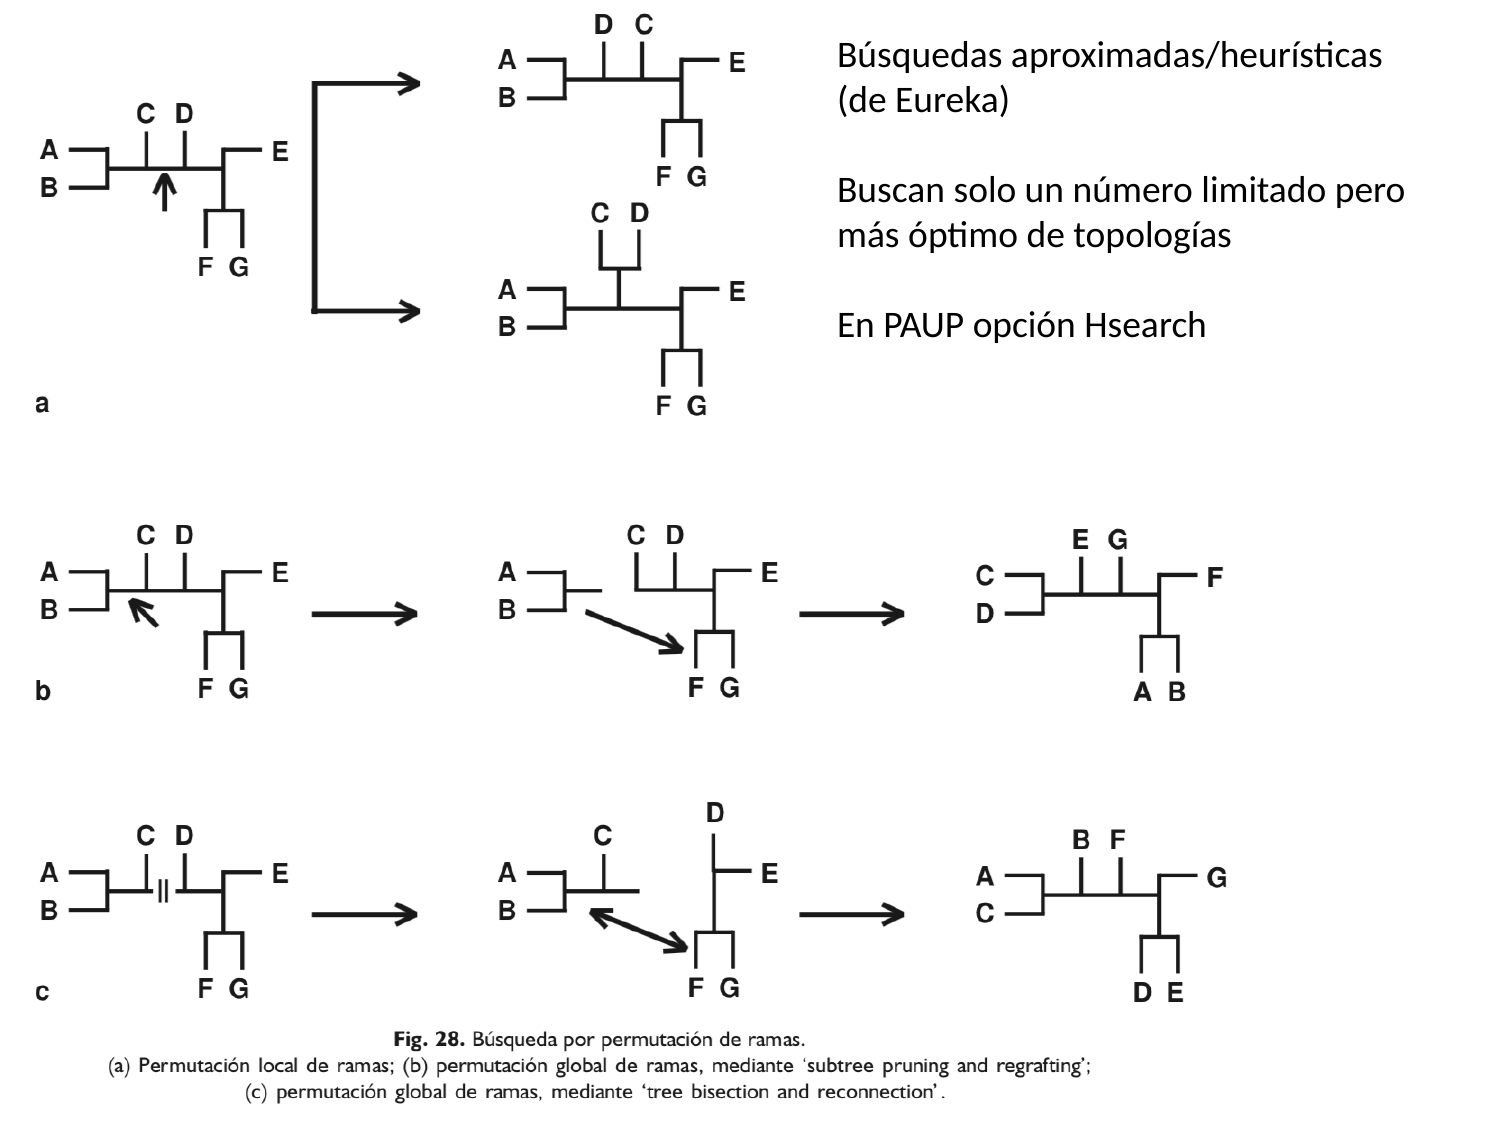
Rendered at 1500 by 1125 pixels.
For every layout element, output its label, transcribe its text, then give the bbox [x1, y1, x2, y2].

picture [0, 0, 1280, 1125]
text_box Búsquedas aproximadas/heurísticas (de Eureka) Buscan solo un número limitado pero más óptimo de topologías En PAUP opción Hsearch [1280, 22, 1469, 353]
